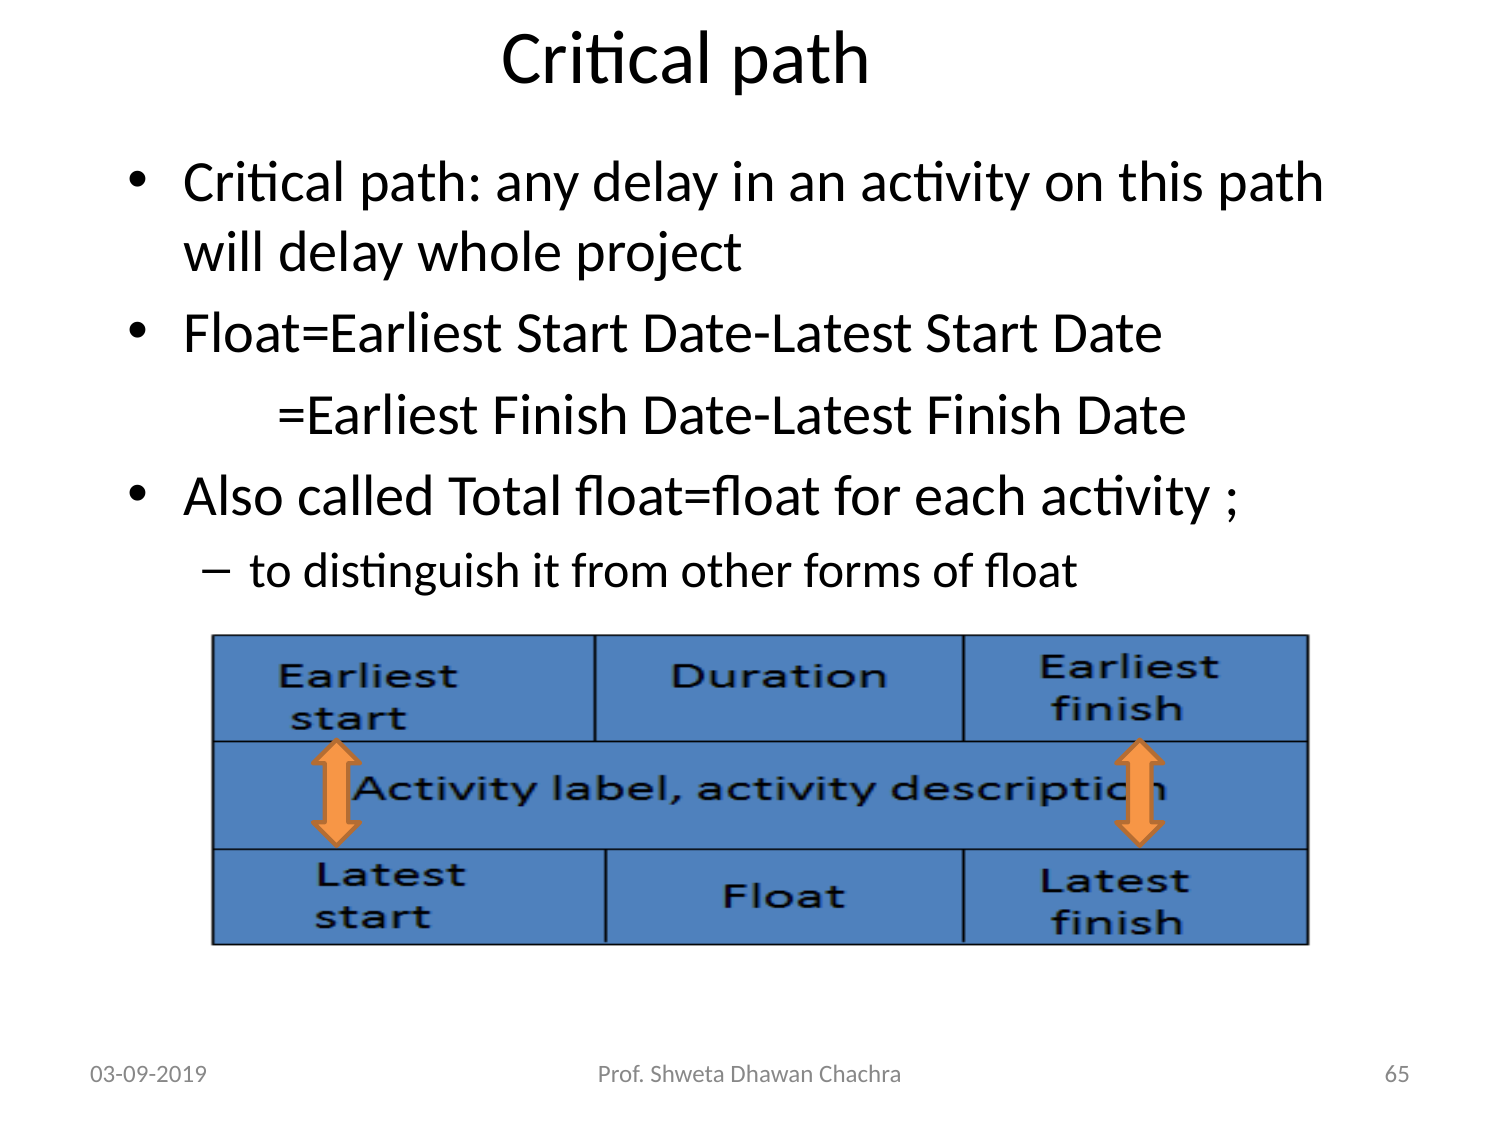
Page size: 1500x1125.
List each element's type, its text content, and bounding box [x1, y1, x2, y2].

picture [206, 628, 1329, 953]
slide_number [75, 1042, 425, 1103]
slide_number ‹#› [1074, 1042, 1425, 1103]
footer Prof. Shweta Dhawan Chachra [512, 1042, 988, 1103]
title Critical path [76, 0, 1297, 107]
list Critical path: any delay in an activity on this path will delay whole project Float=Earliest Start Date-Latest Start Date =Earliest Finish Date-Latest Finish Date Also called Total float=float for each activity ; to distinguish it from other forms of float [112, 135, 1388, 811]
